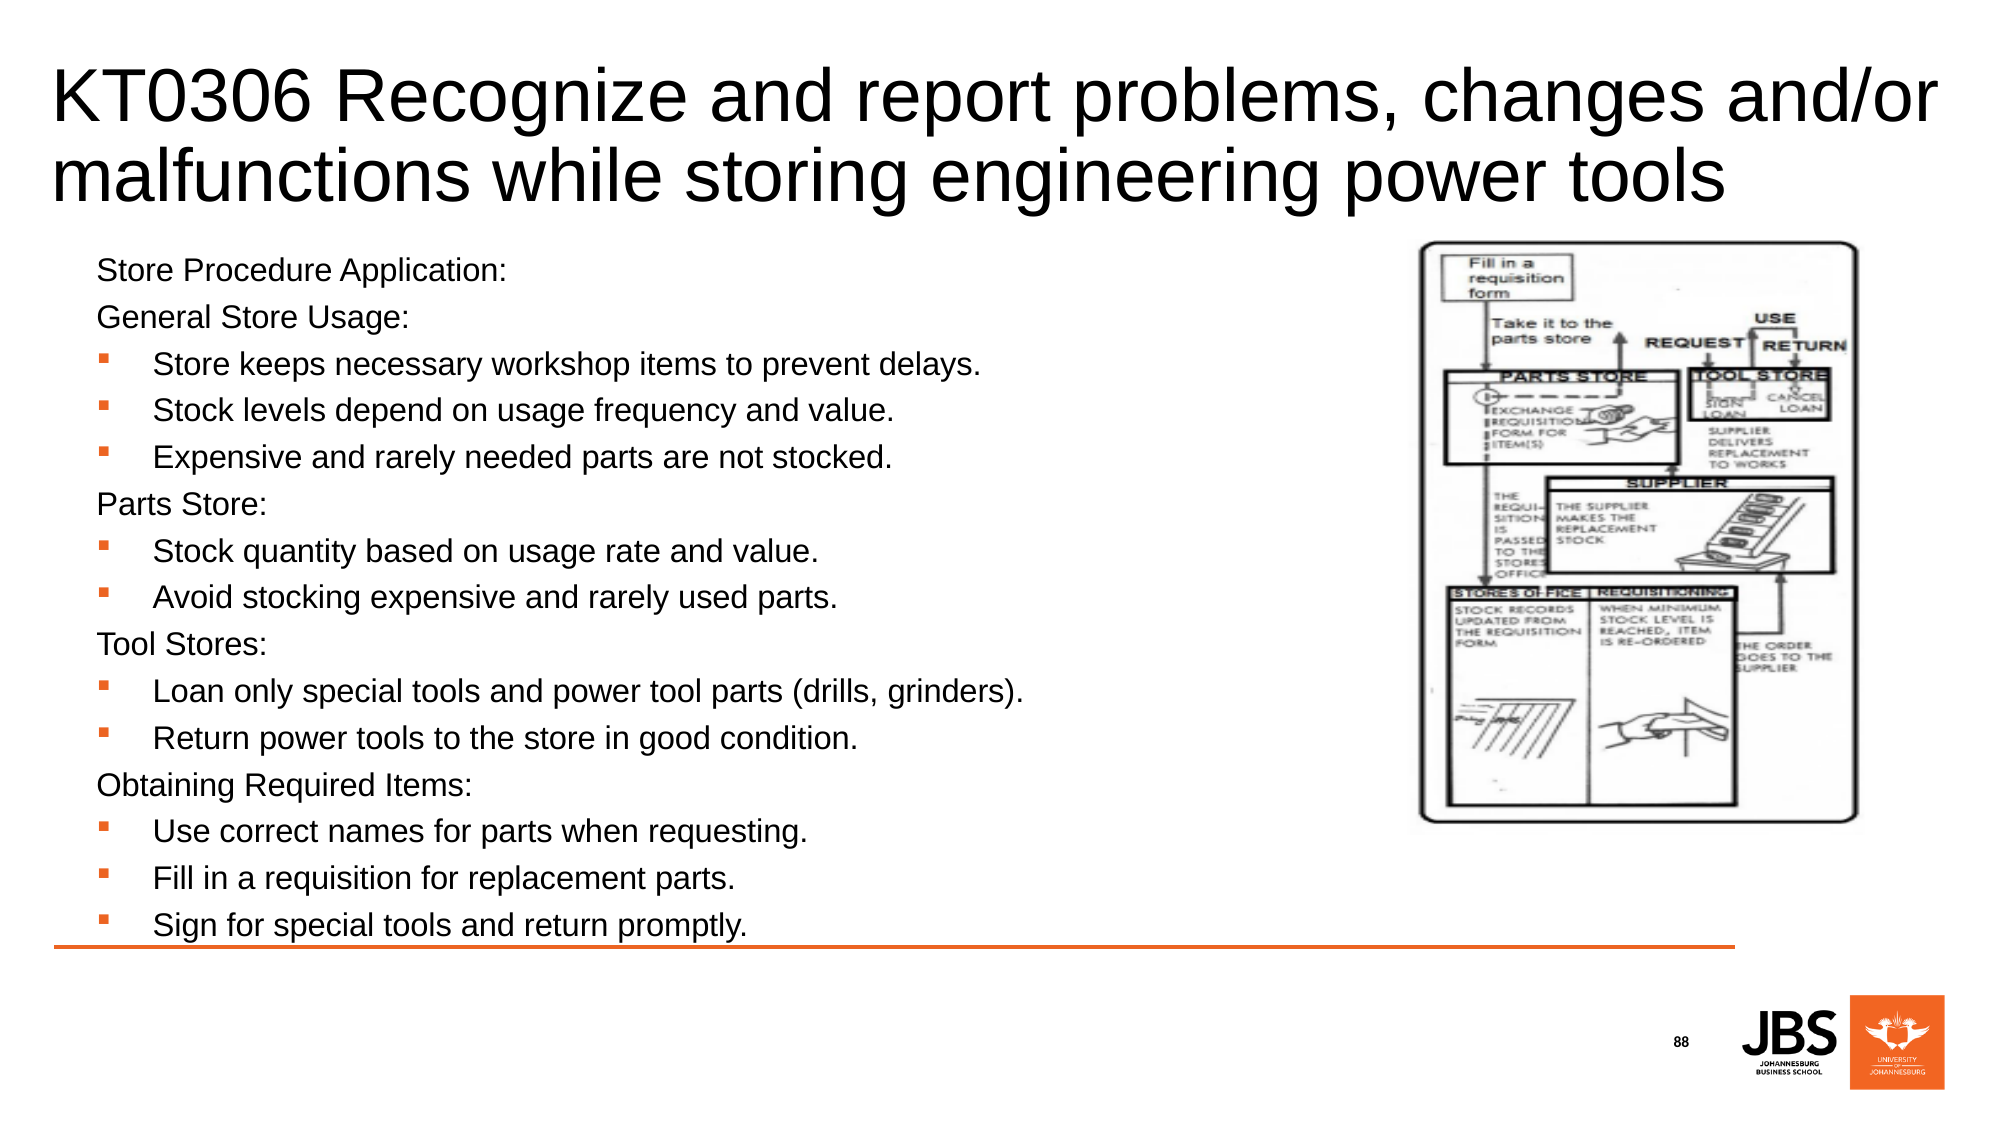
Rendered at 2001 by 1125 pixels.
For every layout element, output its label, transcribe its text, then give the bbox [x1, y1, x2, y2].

list Store Procedure Application: General Store Usage: Store keeps necessary workshop items to prevent delays. Stock levels depend on usage frequency and value. Expensive and rarely needed parts are not stocked. Parts Store: Stock quantity based on usage rate and value. Avoid stocking expensive and rarely used parts. Tool Stores: Loan only special tools and power tool parts (drills, grinders). Return power tools to the store in good condition. Obtaining Required Items: Use correct names for parts when requesting. Fill in a requisition for replacement parts. Sign for special tools and return promptly. [81, 246, 1807, 960]
picture [1728, 981, 1958, 1103]
title KT0306 Recognize and report problems, changes and/or malfunctions while storing engineering power tools [36, 28, 1964, 246]
picture [1402, 239, 1877, 835]
